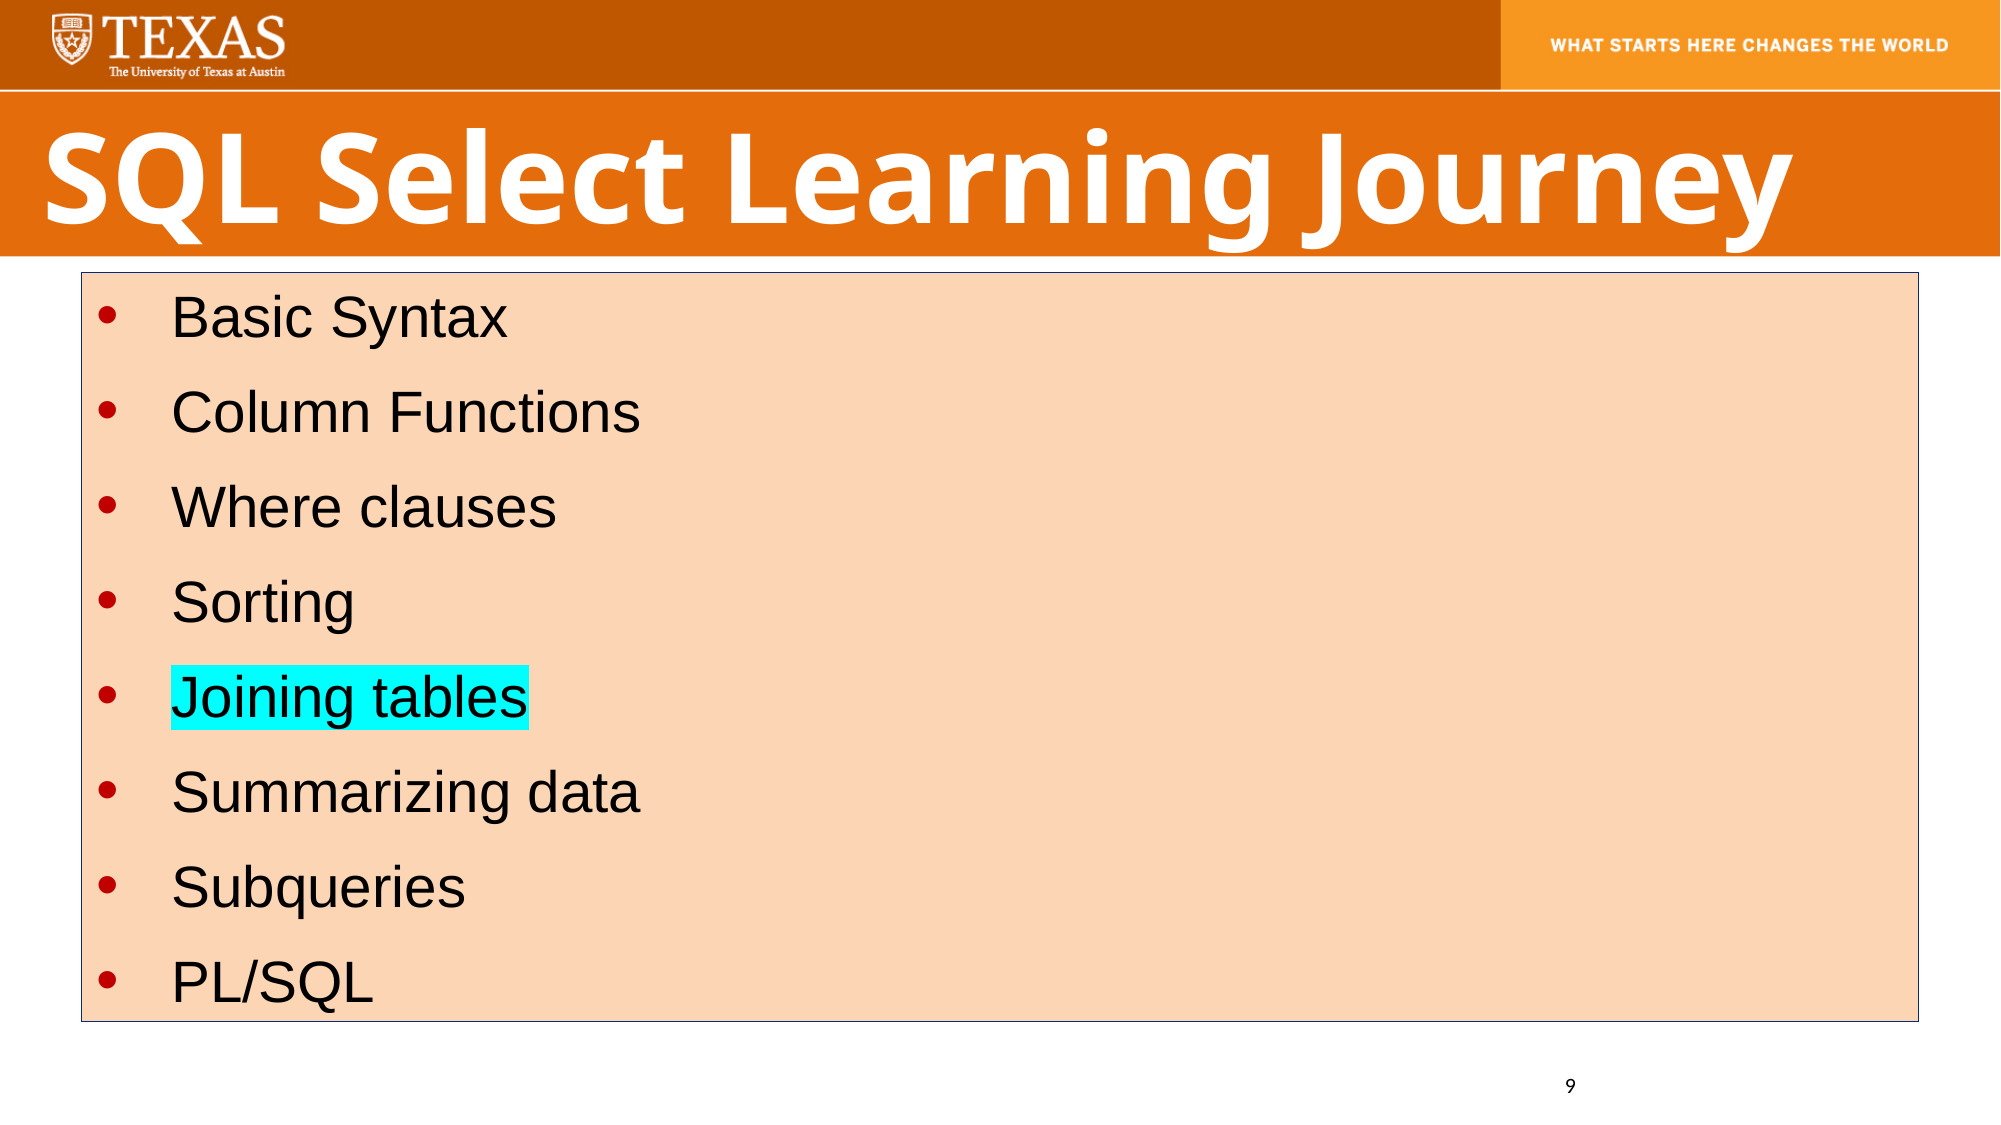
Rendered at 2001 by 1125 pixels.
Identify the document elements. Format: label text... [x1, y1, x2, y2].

slide_number 9 [1550, 1064, 2000, 1124]
text_box Basic Syntax Column Functions Where clauses Sorting Joining tables Summarizing data Subqueries PL/SQL [81, 272, 1919, 1022]
picture [0, 0, 2001, 1125]
text_box SQL Select Learning Journey [0, 91, 2000, 257]
